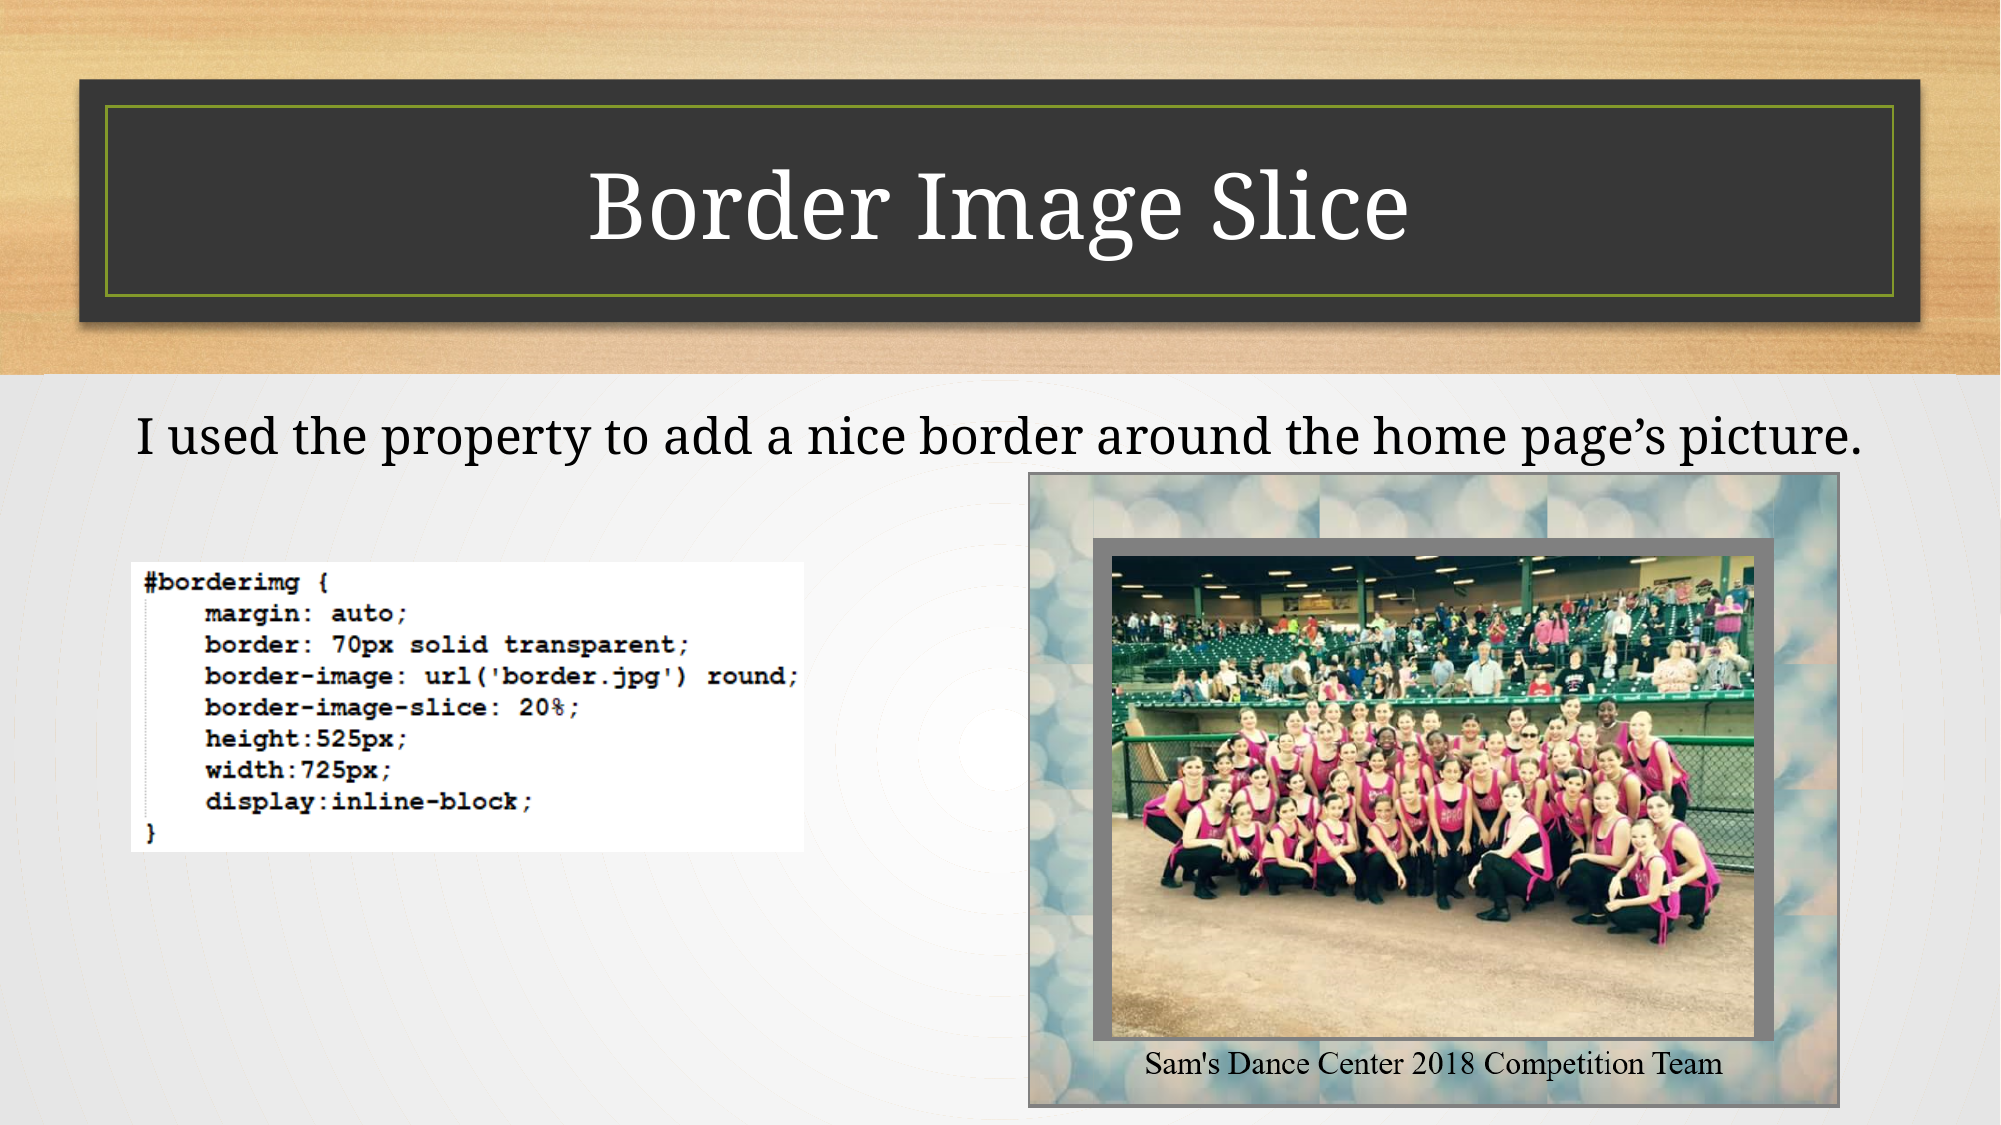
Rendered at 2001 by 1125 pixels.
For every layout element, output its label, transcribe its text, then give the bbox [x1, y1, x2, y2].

text_box [0, 374, 2000, 1125]
picture [131, 562, 805, 852]
picture [1028, 472, 1840, 1109]
text_box [78, 78, 1922, 323]
text_box [106, 106, 1894, 296]
text_box I used the property to add a nice border around the home page’s picture. [106, 397, 1894, 472]
text_box [0, 0, 2000, 374]
